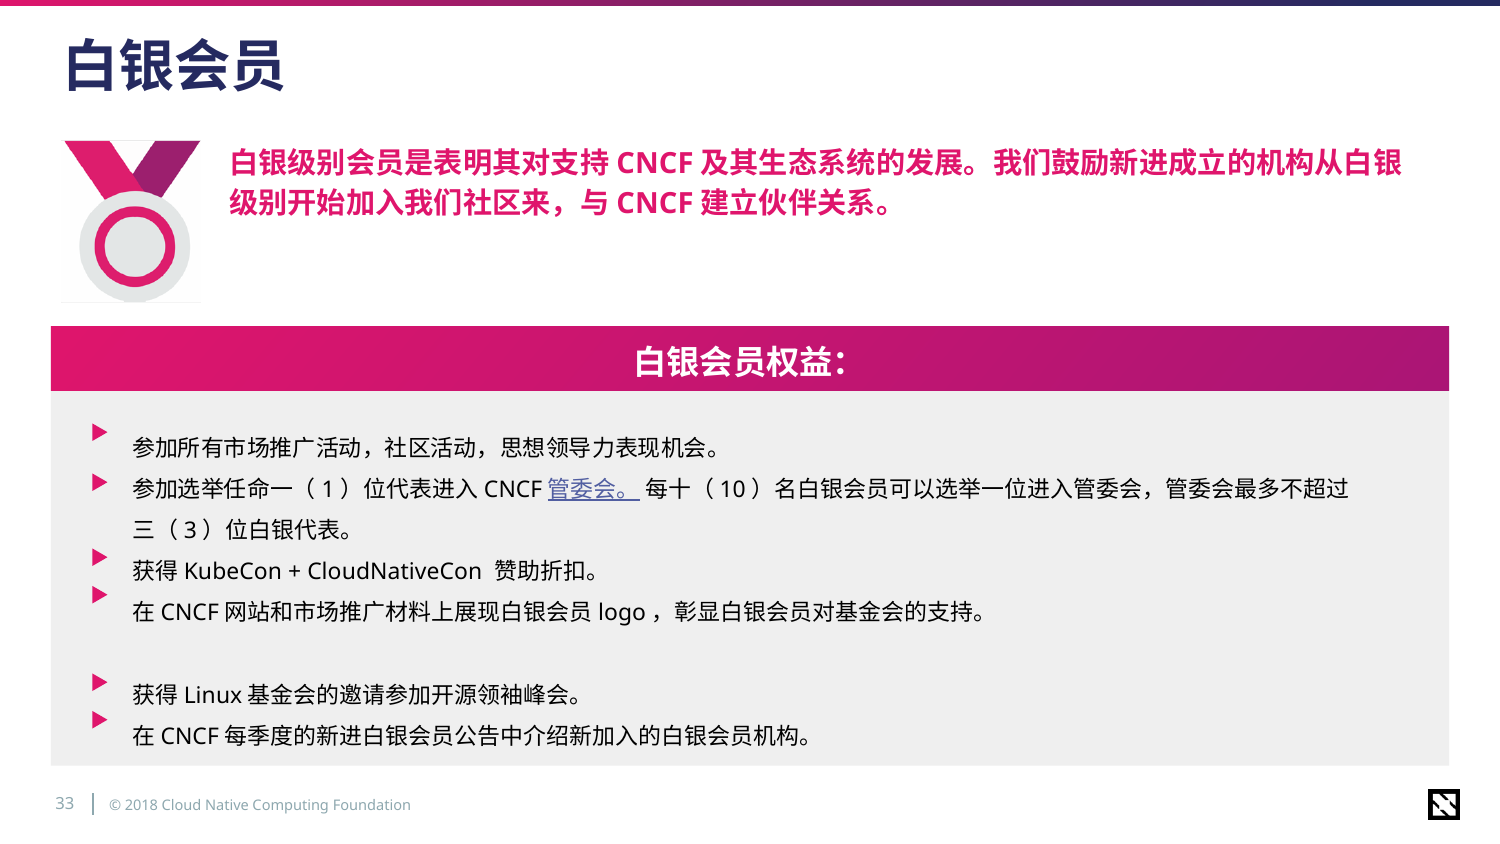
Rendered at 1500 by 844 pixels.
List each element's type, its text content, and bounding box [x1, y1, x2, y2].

text_box [92, 473, 108, 491]
text_box [50, 391, 1450, 766]
text_box [92, 585, 108, 604]
text_box 白银会员权益： [50, 326, 1450, 391]
picture [61, 136, 201, 309]
text_box [92, 710, 108, 729]
text_box [92, 548, 108, 566]
text_box 白银级别会员是表明其对支持CNCF及其生态系统的发展。我们鼓励新进成立的机构从白银级别开始加入我们社区来，与CNCF建立伙伴关系。 [214, 123, 1421, 255]
text_box [92, 673, 108, 692]
picture [1428, 789, 1460, 820]
title 白银会员 [42, 27, 1458, 101]
text_box 参加所有市场推广活动，社区活动，思想领导力表现机会。 参加选举任命一（1）位代表进入CNCF管委会。 每十（10）名白银会员可以选举一位进入管委会，管委会最多不超过三（3）位白银代表。 获得KubeCon + CloudNativeCon 赞助折扣。 在CNCF网站和市场推广材料上展现白银会员logo，彰显白银会员对基金会的支持。 获得Linux基金会的邀请参加开源领袖峰会。 在CNCF每季度的新进白银会员公告中介绍新加入的白银会员机构。 [42, 412, 1385, 798]
text_box [92, 423, 108, 441]
